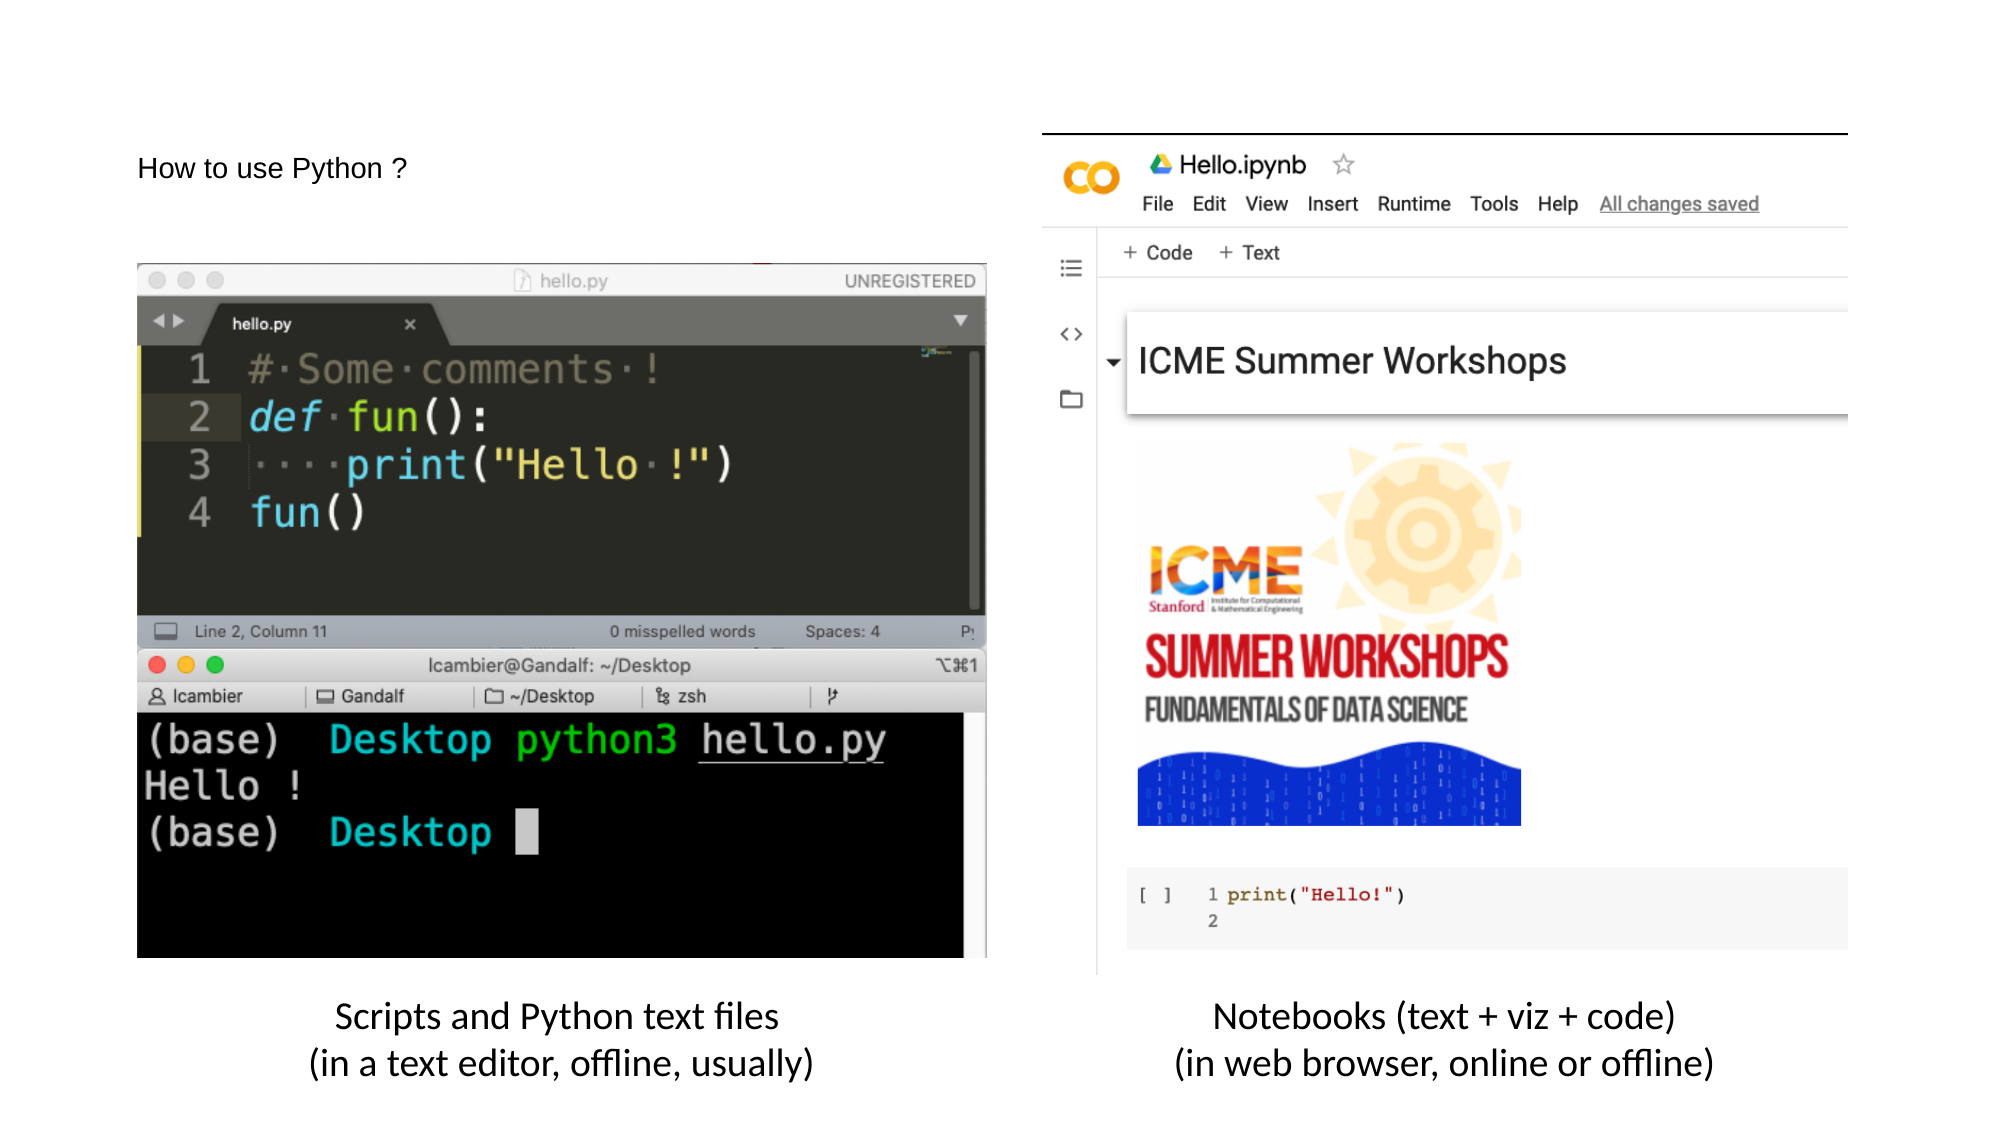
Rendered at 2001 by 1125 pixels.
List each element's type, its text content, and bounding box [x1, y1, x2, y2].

text_box Notebooks (text + viz + code) (in web browser, online or offline) [1115, 983, 1774, 1100]
title How to use Python ? [136, 59, 1863, 278]
picture [1041, 133, 1848, 976]
picture [137, 263, 987, 958]
text_box Scripts and Python text files (in a text editor, offline, usually) [291, 974, 833, 1100]
